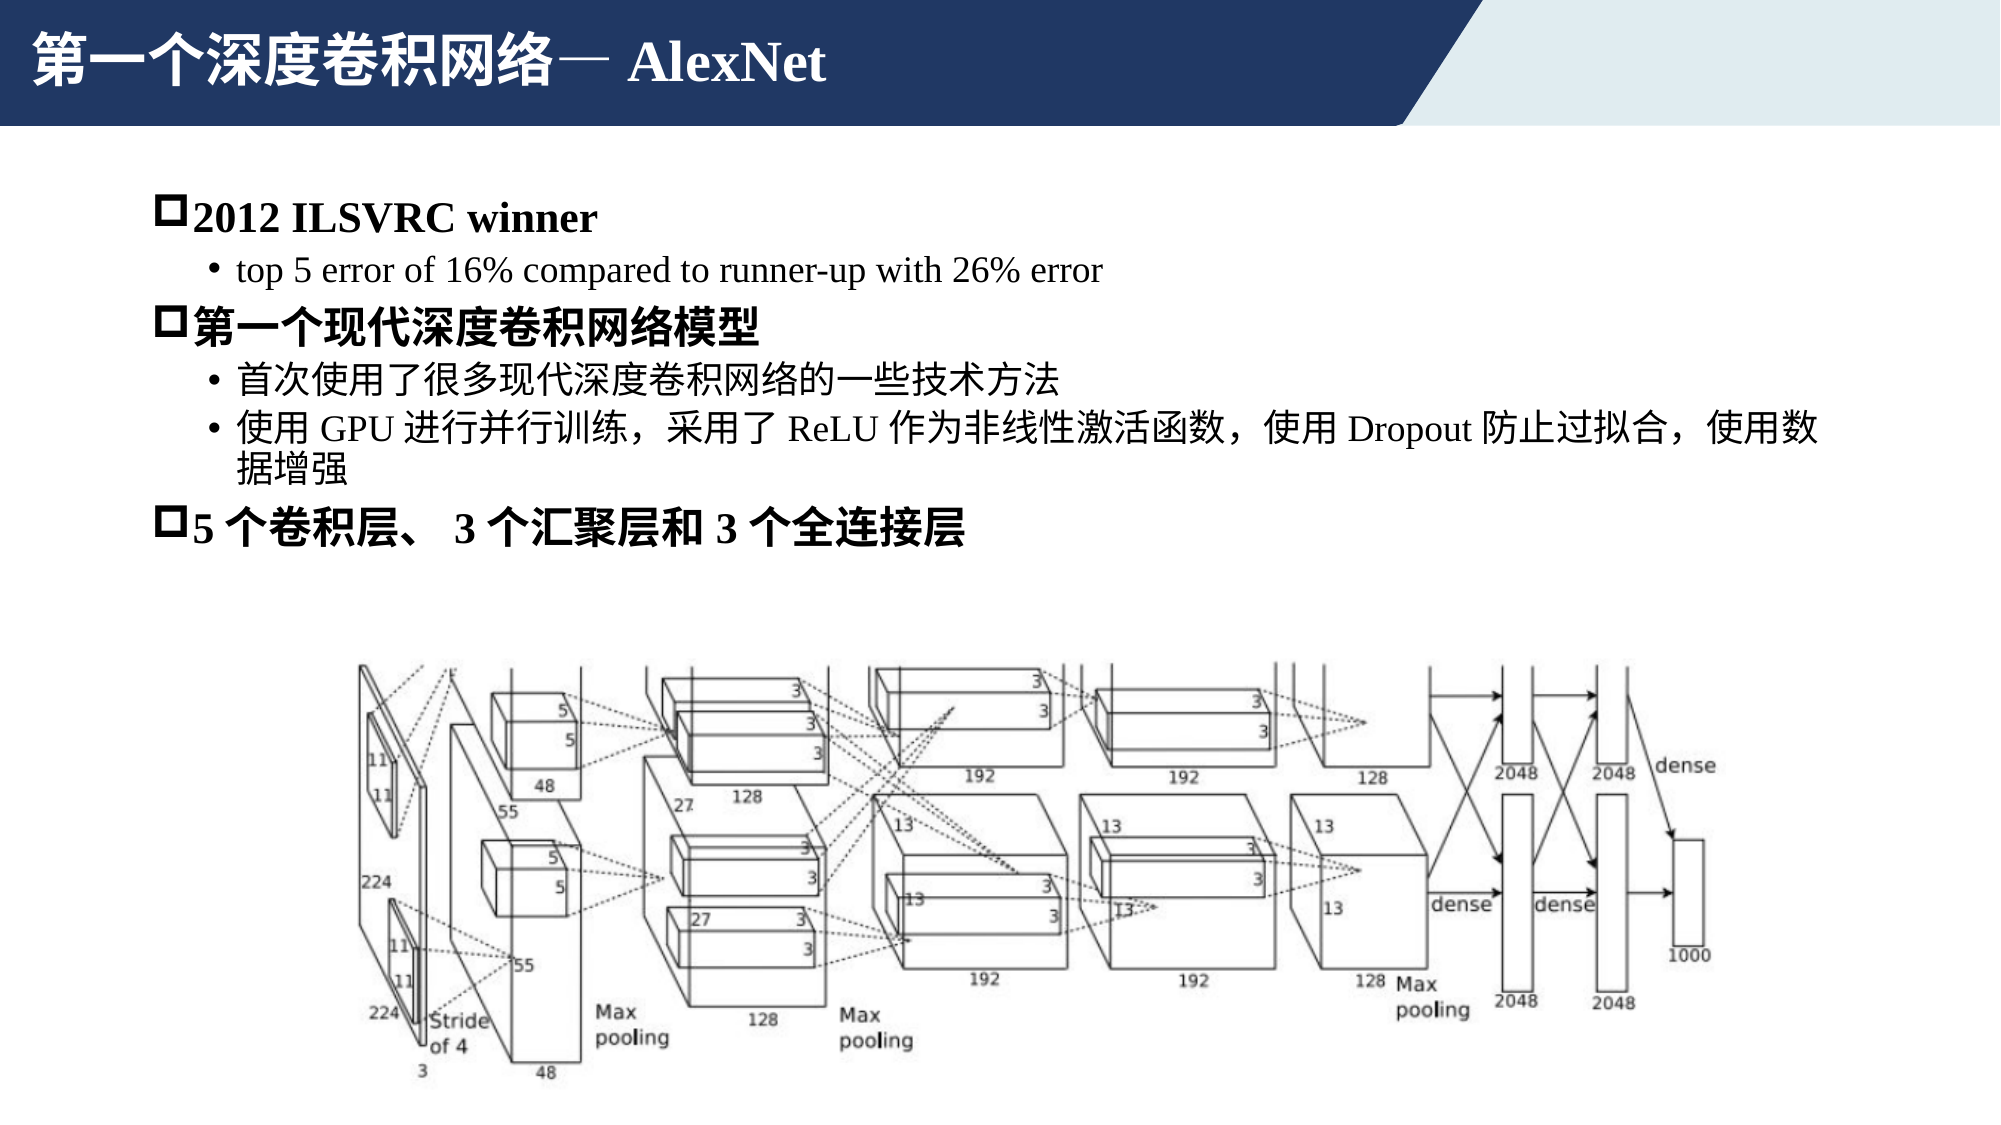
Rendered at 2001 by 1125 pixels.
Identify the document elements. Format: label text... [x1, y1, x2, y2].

list 2012 ILSVRC winner top 5 error of 16% compared to runner-up with 26% error 第一个现代深度卷积网络模型 首次使用了很多现代深度卷积网络的一些技术方法 使用GPU进行并行训练，采用了ReLU作为非线性激活函数，使用Dropout防止过拟合，使用数据增强 5个卷积层、3个汇聚层和3个全连接层 [136, 187, 1862, 997]
title 第一个深度卷积网络—AlexNet [15, 0, 1741, 172]
picture [340, 632, 1726, 1112]
